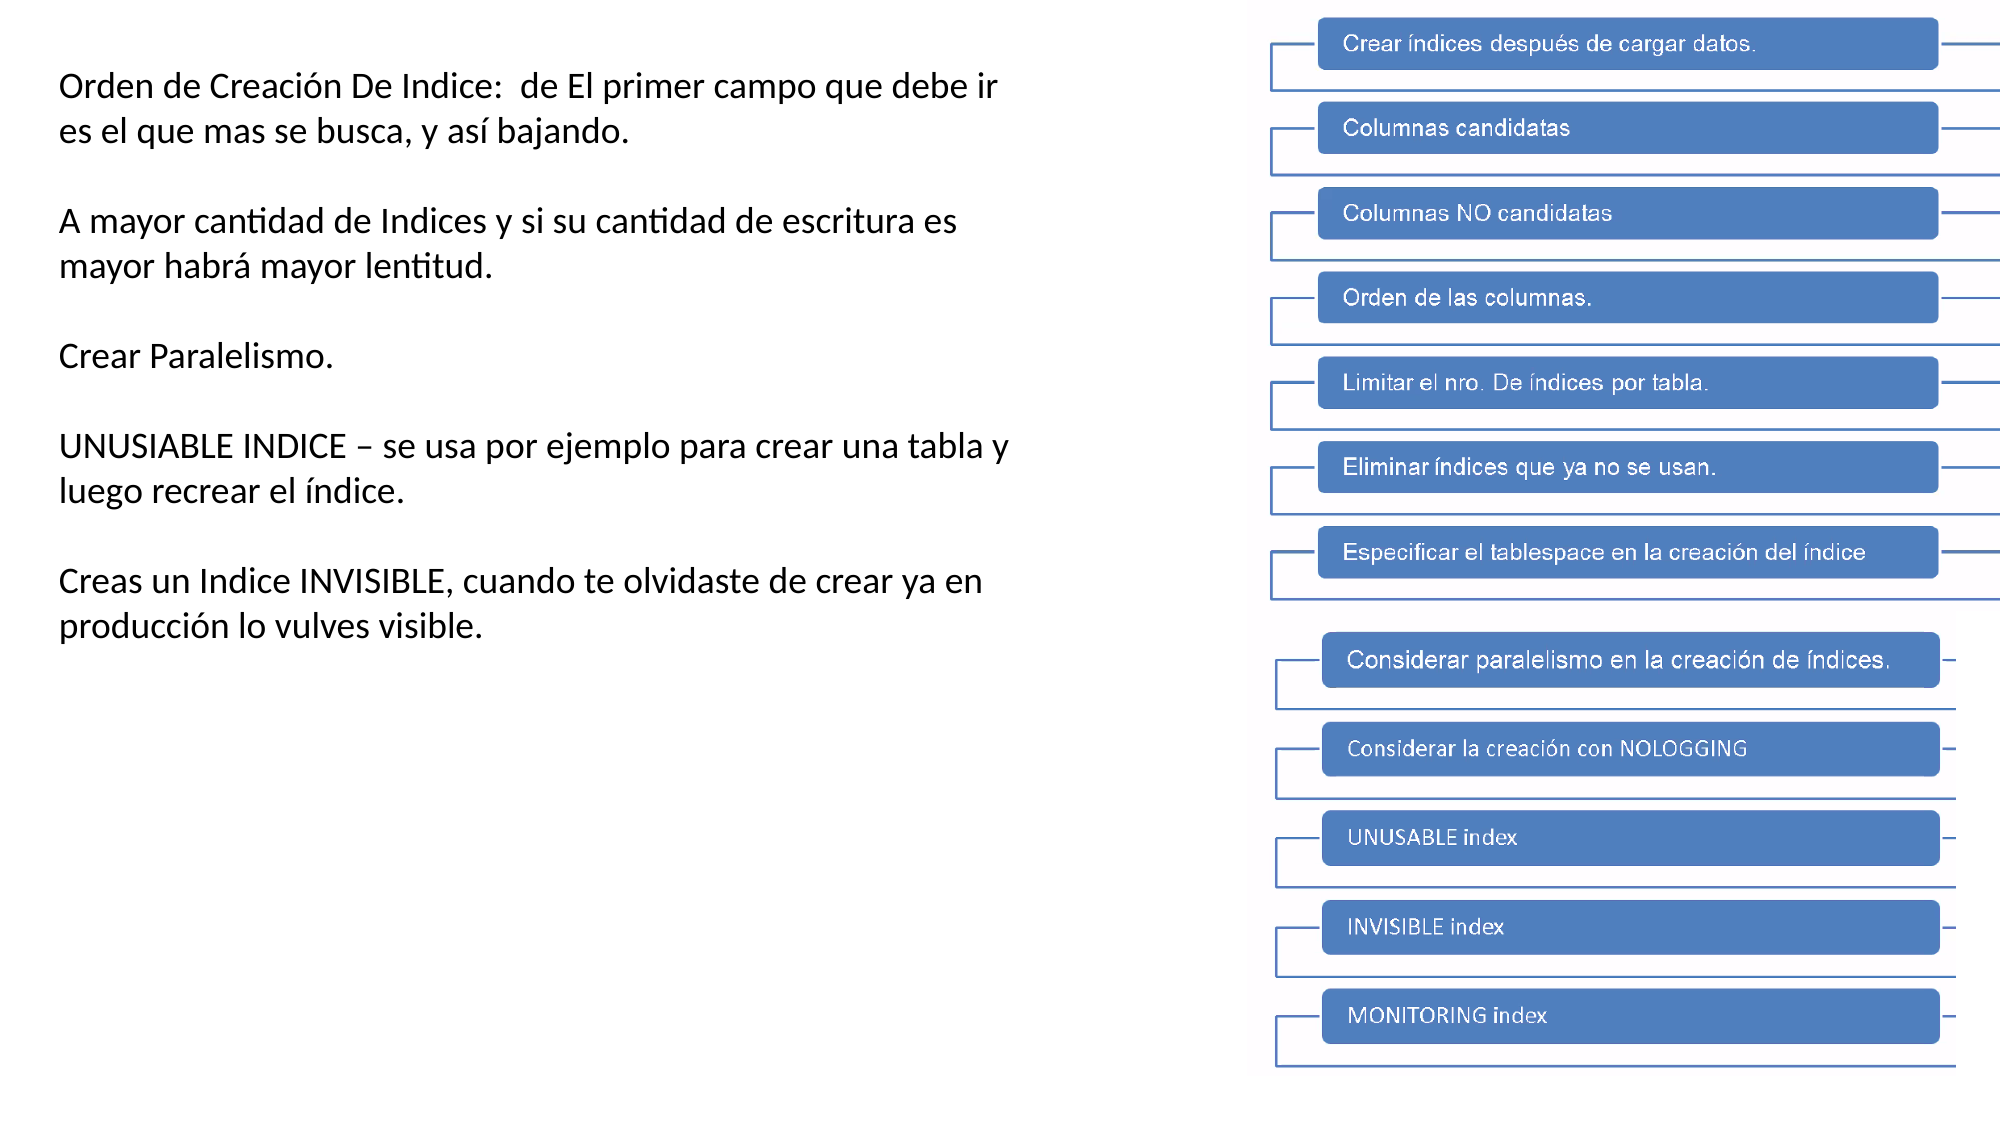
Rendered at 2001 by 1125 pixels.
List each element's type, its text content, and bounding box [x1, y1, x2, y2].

text_box Orden de Creación De Indice: de El primer campo que debe ir es el que mas se busca, y así bajando. A mayor cantidad de Indices y si su cantidad de escritura es mayor habrá mayor lentitud. Crear Paralelismo. UNUSIABLE INDICE – se usa por ejemplo para crear una tabla y luego recrear el índice. Creas un Indice INVISIBLE, cuando te olvidaste de crear ya en producción lo vulves visible. [44, 53, 1045, 834]
picture [1247, 0, 2000, 1076]
